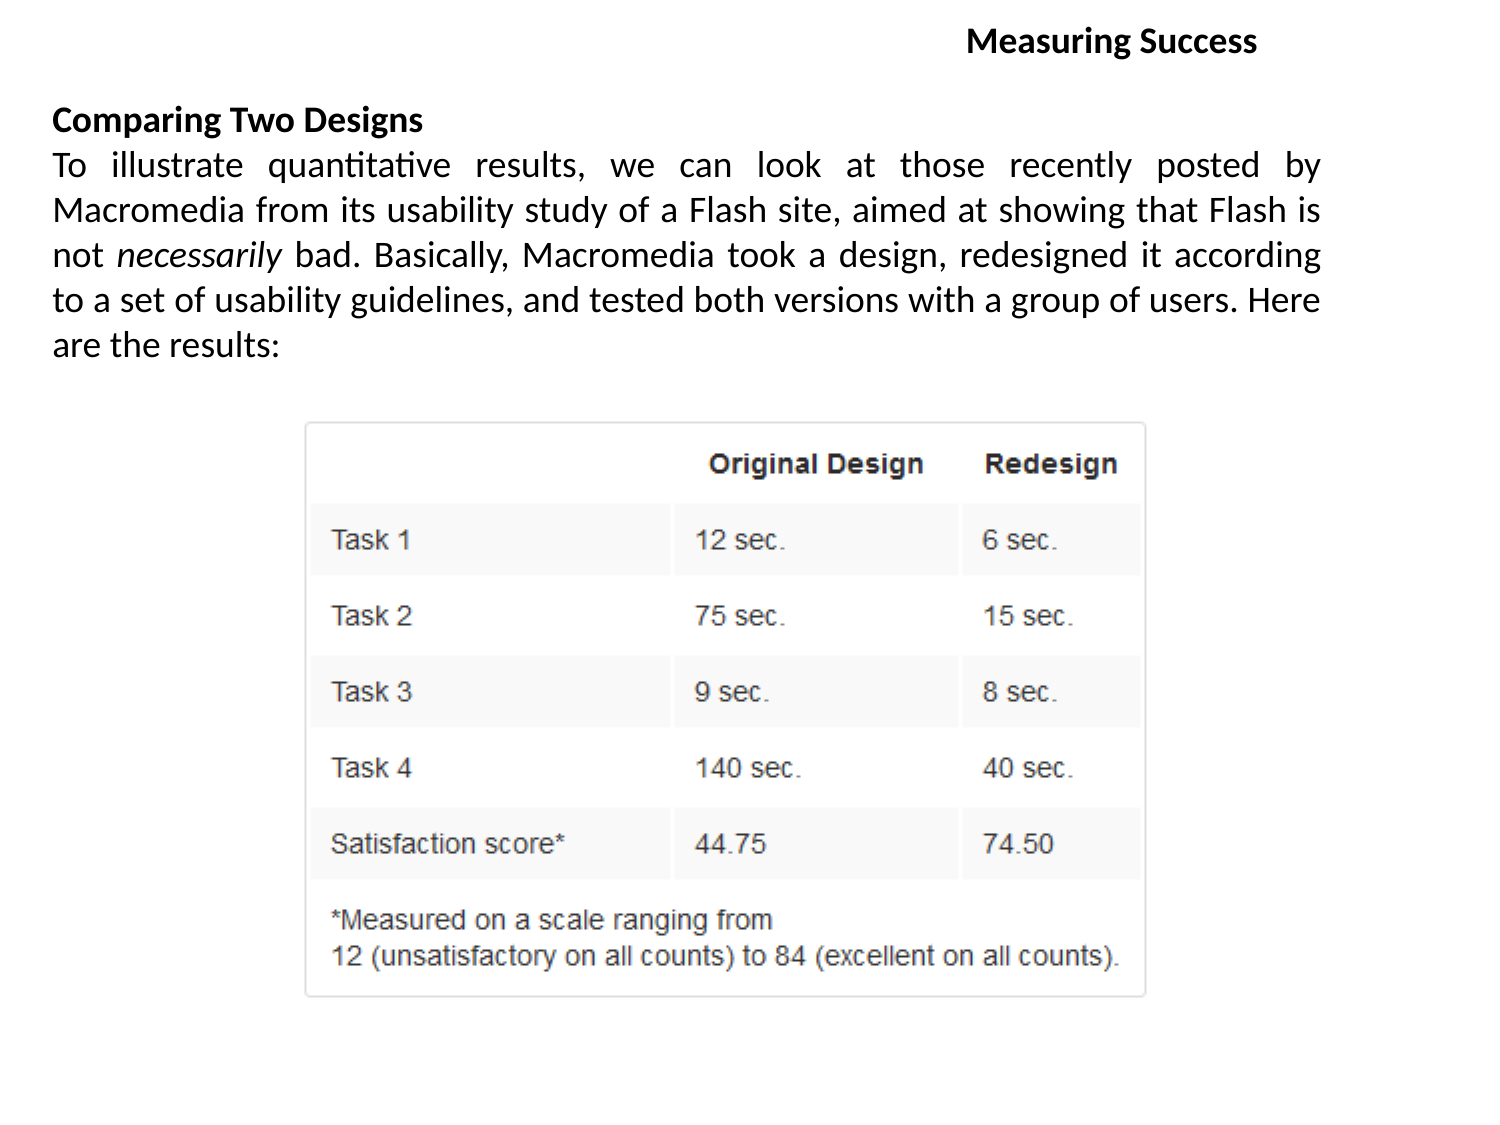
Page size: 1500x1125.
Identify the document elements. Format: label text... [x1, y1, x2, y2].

text_box Comparing Two Designs To illustrate quantitative results, we can look at those recently posted by Macromedia from its usability study of a Flash site, aimed at showing that Flash is not necessarily bad. Basically, Macromedia took a design, redesigned it according to a set of usability guidelines, and tested both versions with a group of users. Here are the results: [37, 87, 1338, 373]
picture [287, 412, 1199, 1009]
text_box Measuring Success [951, 8, 1274, 68]
